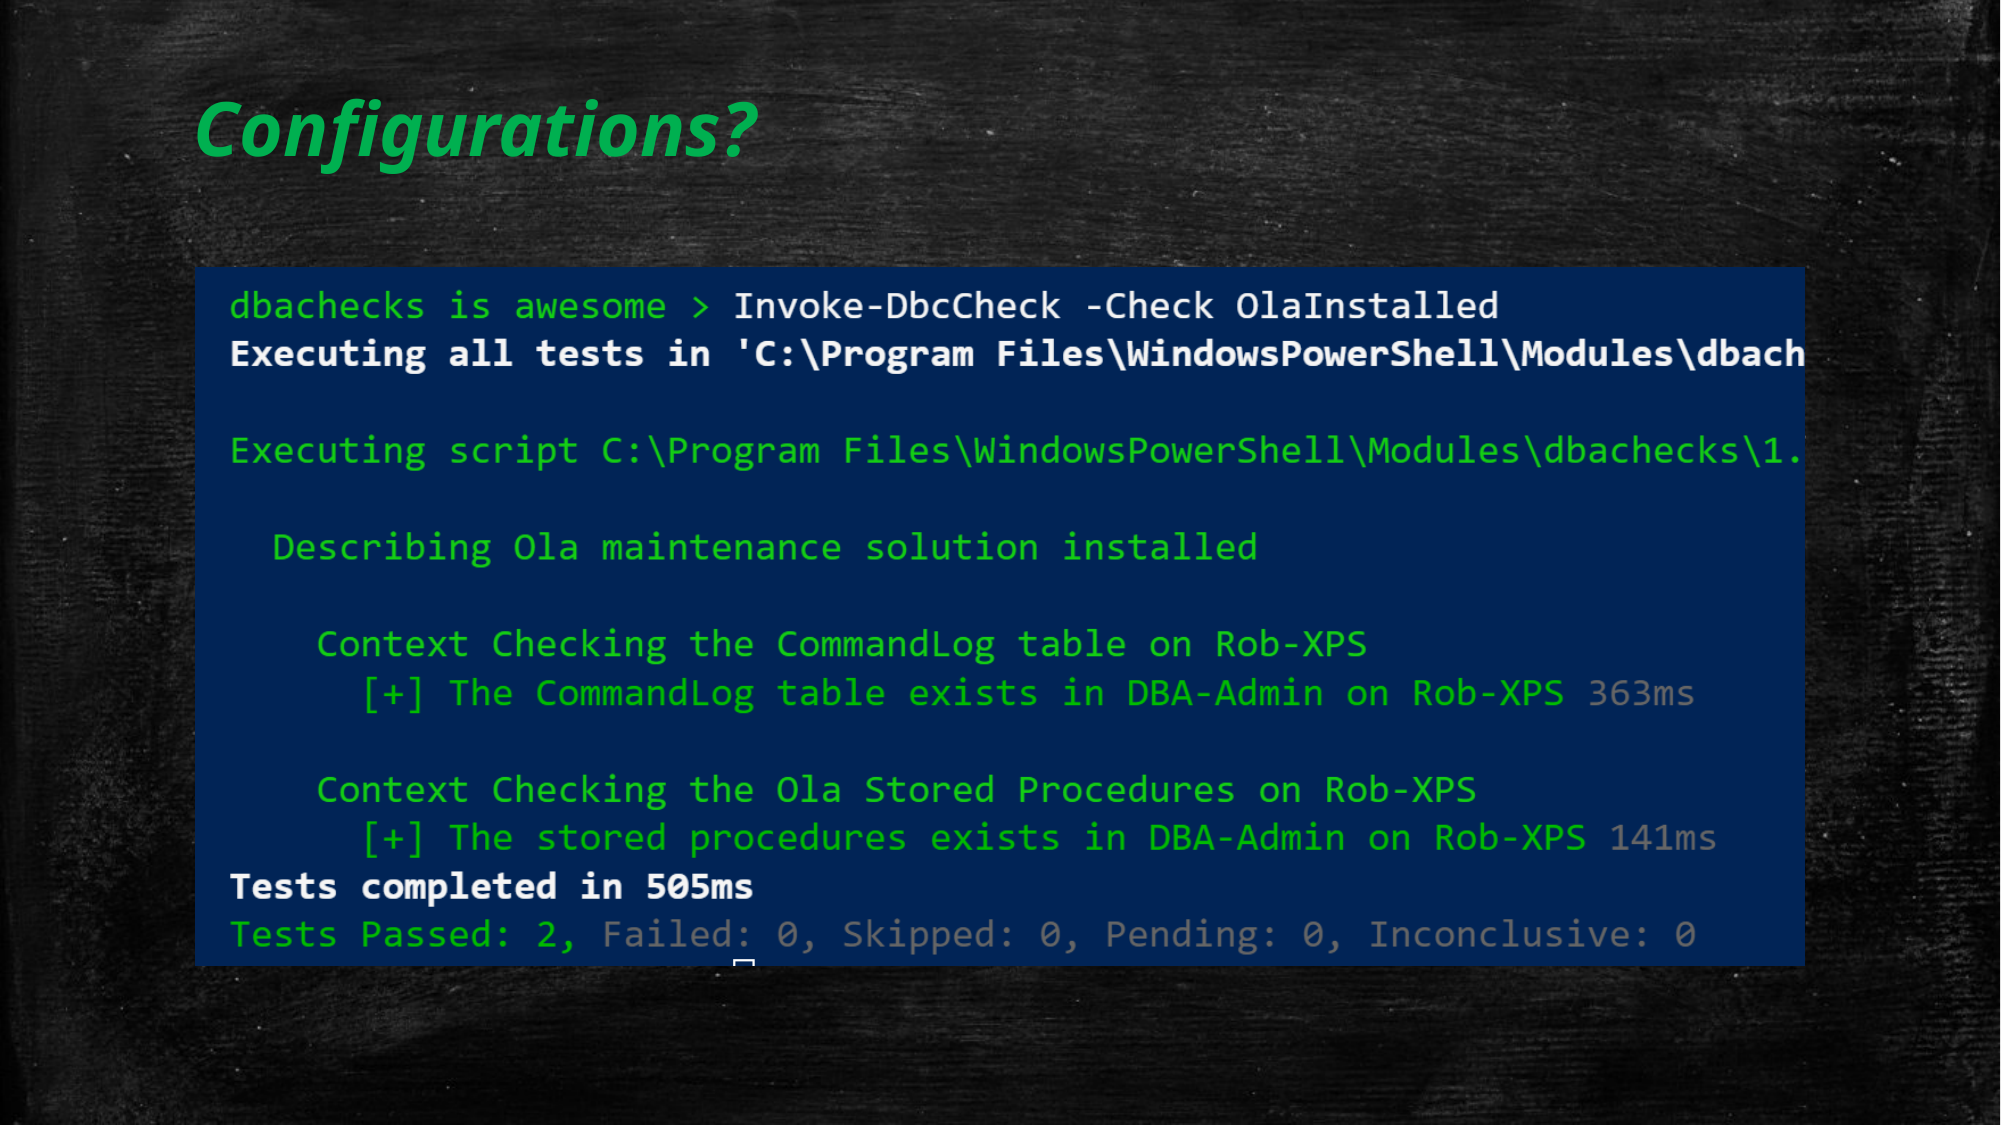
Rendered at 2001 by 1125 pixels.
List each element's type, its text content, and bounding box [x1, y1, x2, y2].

title Configurations? [179, 54, 1821, 181]
picture [195, 267, 1805, 966]
